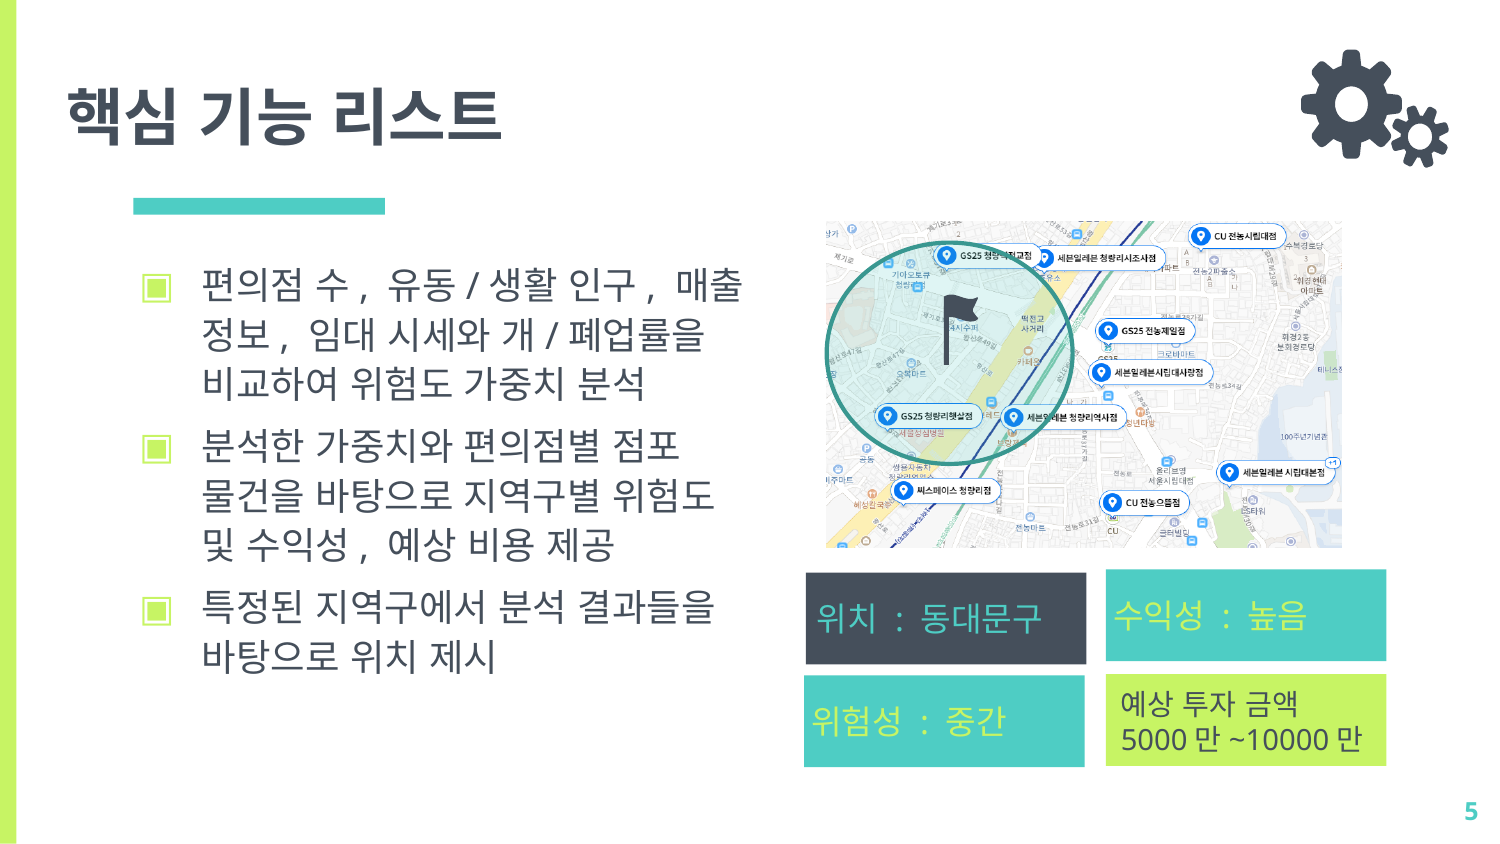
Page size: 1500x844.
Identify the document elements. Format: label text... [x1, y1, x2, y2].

text_box 위치 : 동대문구 [801, 572, 1083, 665]
text_box 수익성 : 높음 [1098, 569, 1379, 662]
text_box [1300, 49, 1449, 168]
slide_number 5 [1403, 780, 1494, 832]
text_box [826, 221, 1342, 549]
text_box [1077, 675, 1085, 768]
text_box [1379, 569, 1387, 662]
text_box 핵심 기능 리스트 [51, 86, 1295, 168]
text_box 위험성 : 중간 [796, 675, 1077, 768]
text_box 예상 투자 금액 5000만~10000만 [1105, 675, 1387, 768]
text_box [1083, 572, 1087, 665]
list 편의점 수, 유동/생활 인구, 매출 정보, 임대 시세와 개/폐업률을 비교하여 위험도 가중치 분석 분석한 가중치와 편의점별 점포 물건을 바탕으로 지역구별 위험도 및 수익성, 예상 비용 제공 특정된 지역구에서 분석 결과들을 바탕으로 위치 제시 [111, 242, 763, 754]
